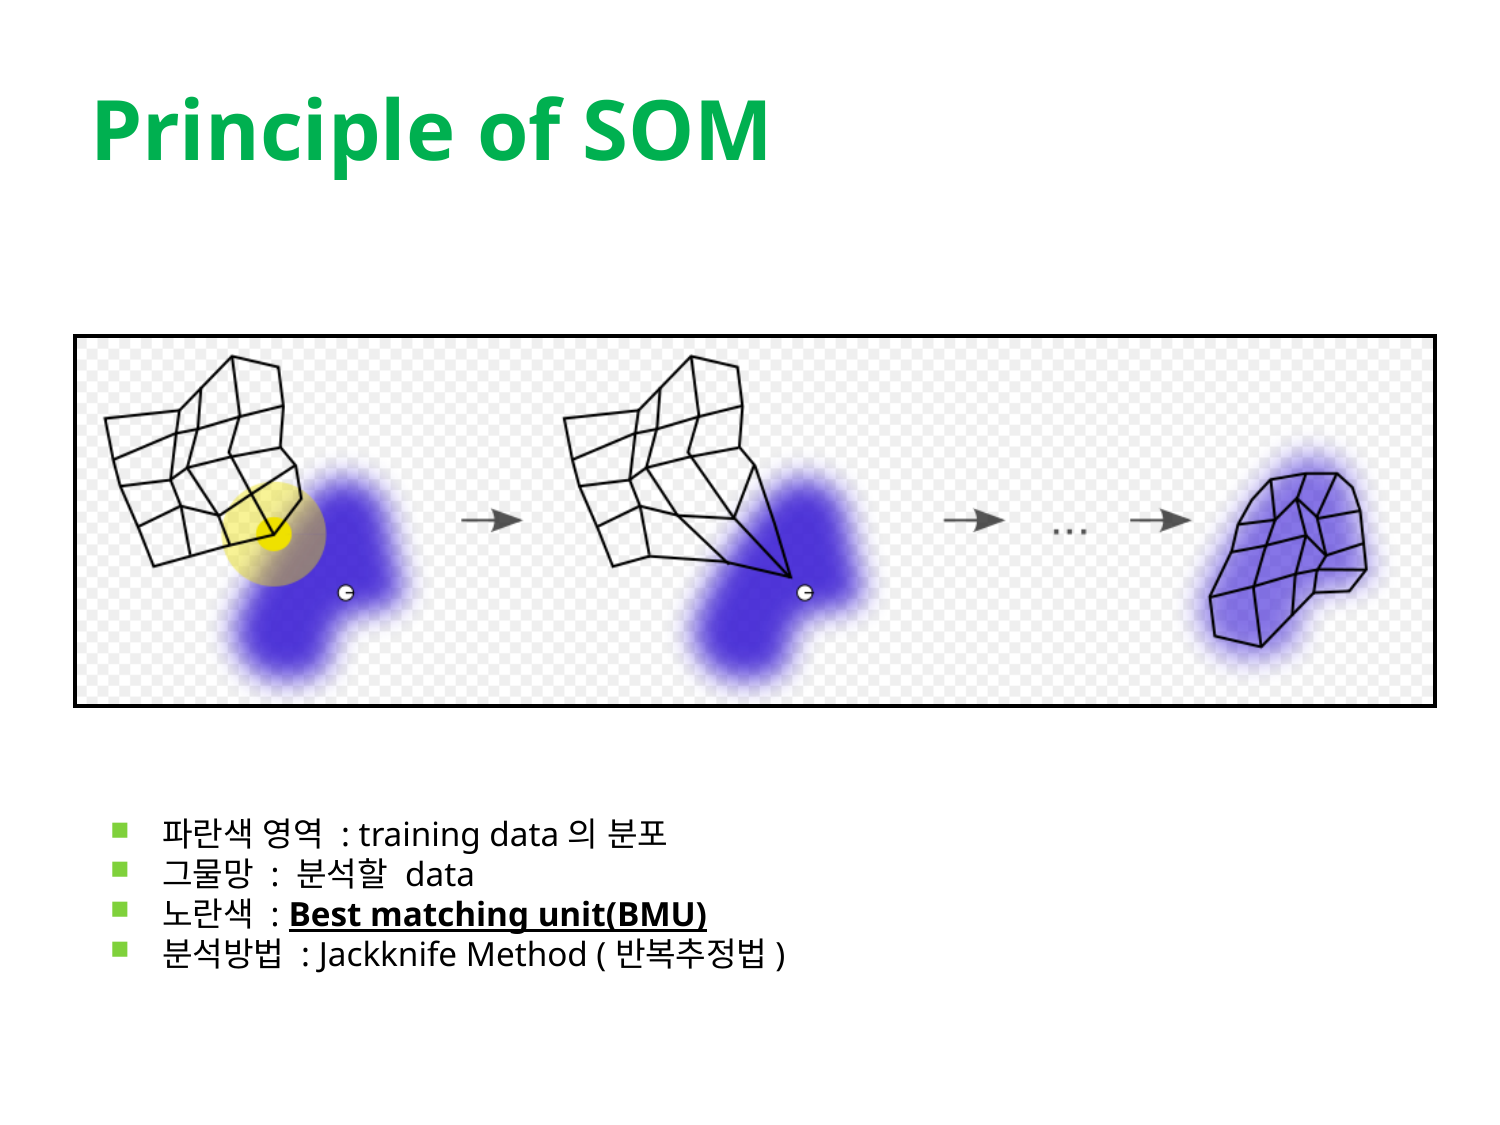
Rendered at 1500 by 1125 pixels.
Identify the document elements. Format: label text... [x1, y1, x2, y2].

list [76, 338, 1433, 705]
title Principle of SOM [75, 24, 1425, 231]
list 파란색 영역 : training data의 분포 그물망 : 분석할 data 노란색 : Best matching unit(BMU) 분석방법 : Jackknife Method (반복추정법) [75, 798, 1447, 1024]
